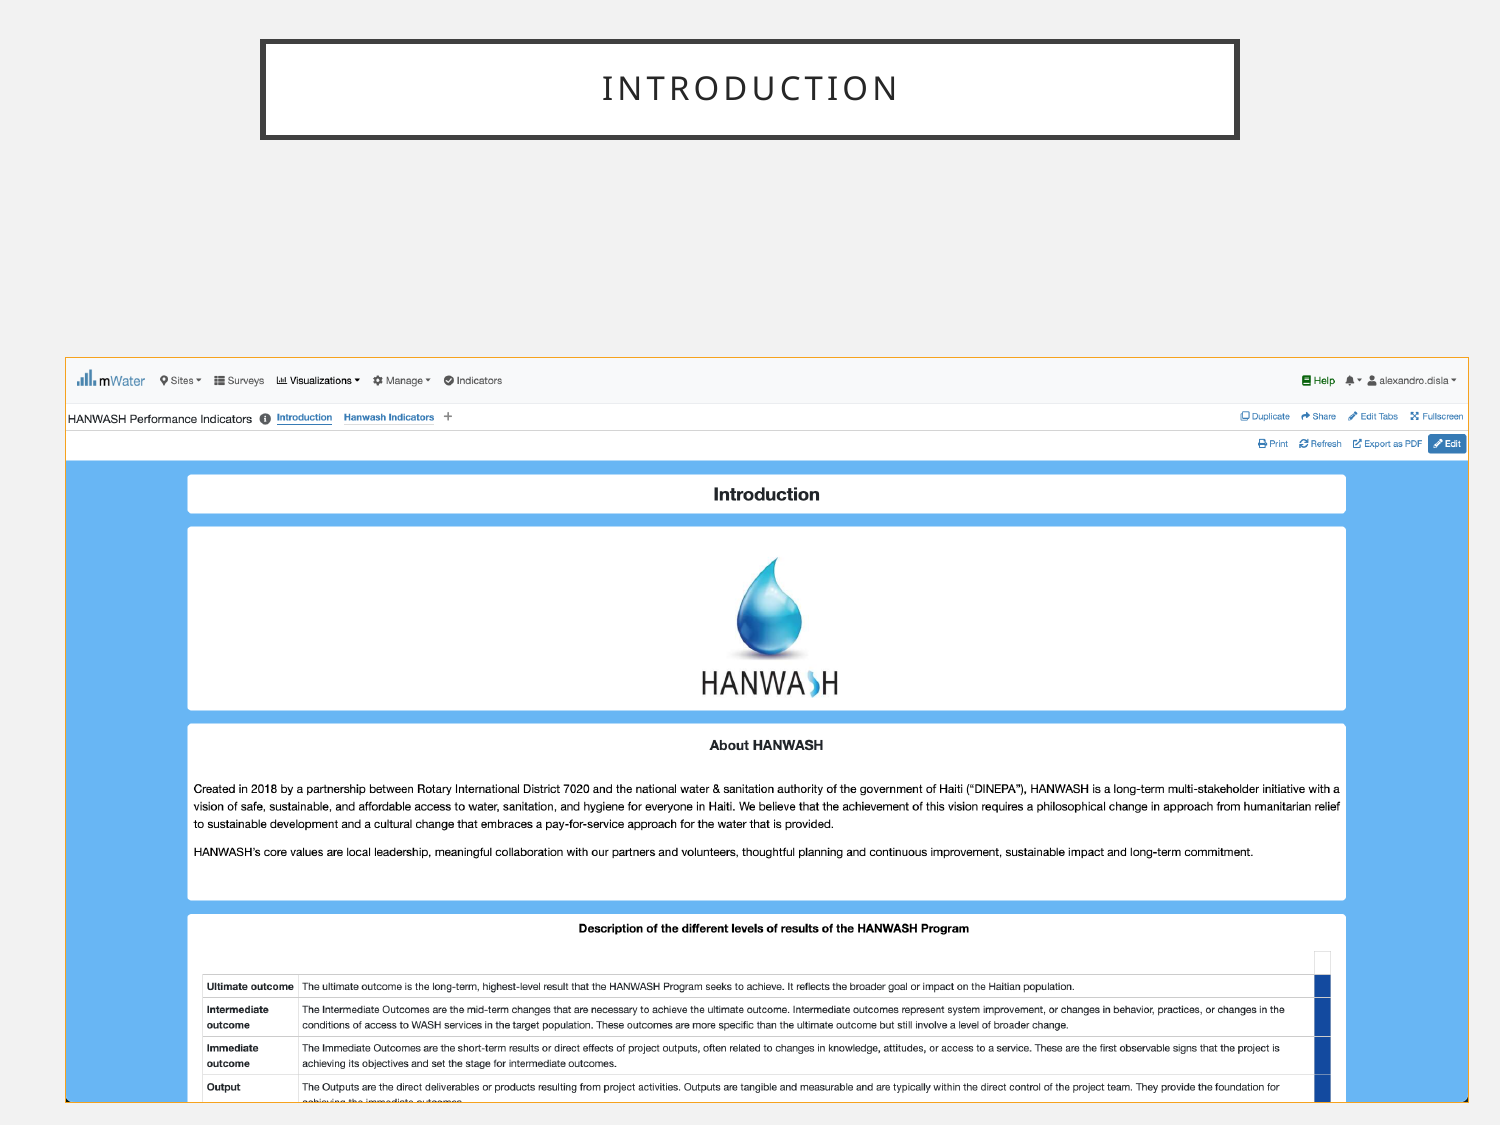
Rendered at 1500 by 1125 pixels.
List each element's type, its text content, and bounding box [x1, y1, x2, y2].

picture [65, 357, 1469, 1103]
title Introduction [260, 39, 1240, 140]
